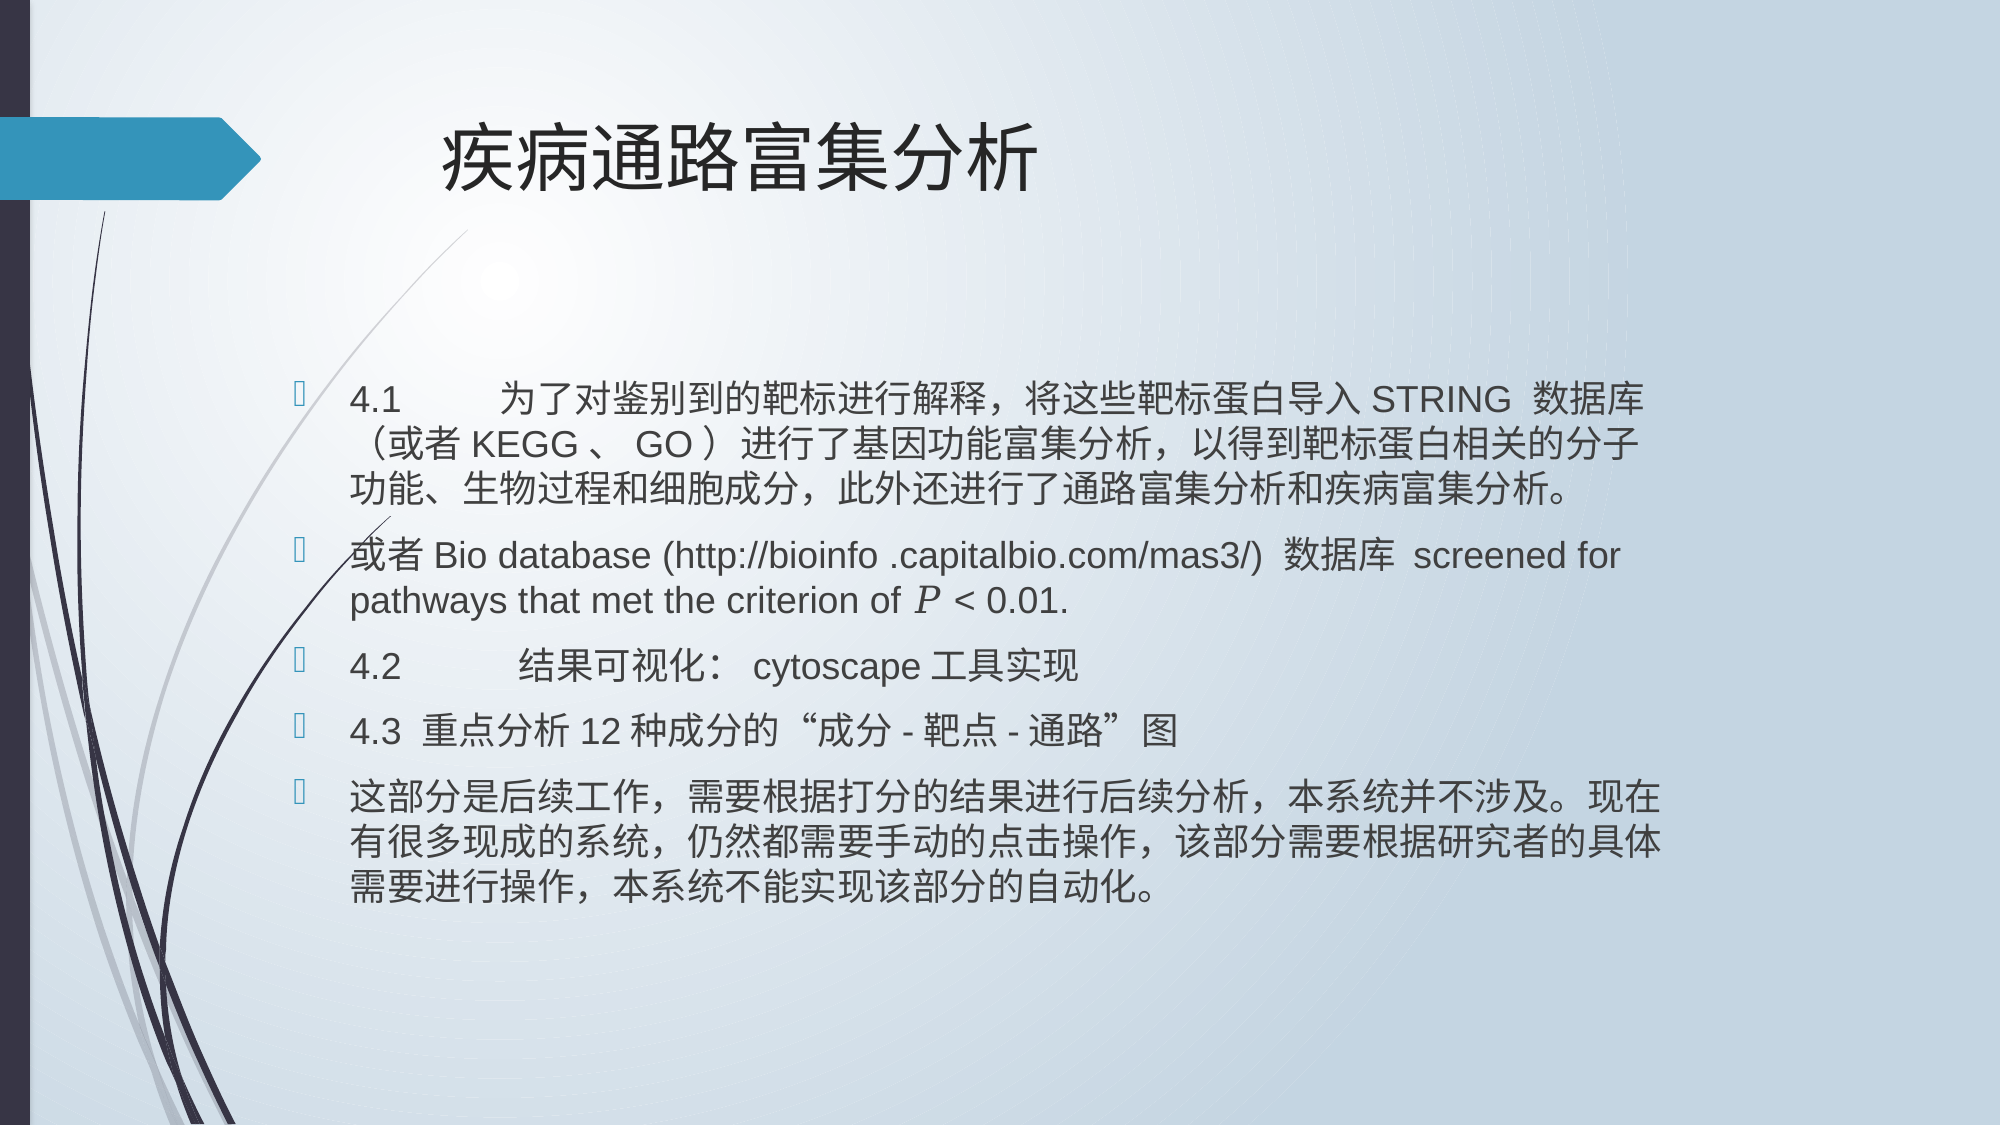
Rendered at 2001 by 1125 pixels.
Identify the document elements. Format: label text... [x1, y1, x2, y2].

title 疾病通路富集分析 [425, 102, 1888, 313]
list 4.1 为了对鉴别到的靶标进行解释，将这些靶标蛋白导入STRING 数据库（或者KEGG、GO）进行了基因功能富集分析，以得到靶标蛋白相关的分子功能、生物过程和细胞成分，此外还进行了通路富集分析和疾病富集分析。 或者Bio database (http://bioinfo .capitalbio.com/mas3/) 数据库 screened for pathways that met the criterion of 𝑃 < 0.01. 4.2 结果可视化：cytoscape工具实现 4.3 重点分析12种成分的“成分-靶点-通路”图 这部分是后续工作，需要根据打分的结果进行后续分析，本系统并不涉及。现在有很多现成的系统，仍然都需要手动的点击操作，该部分需要根据研究者的具体需要进行操作，本系统不能实现该部分的自动化。 [278, 367, 1689, 1004]
